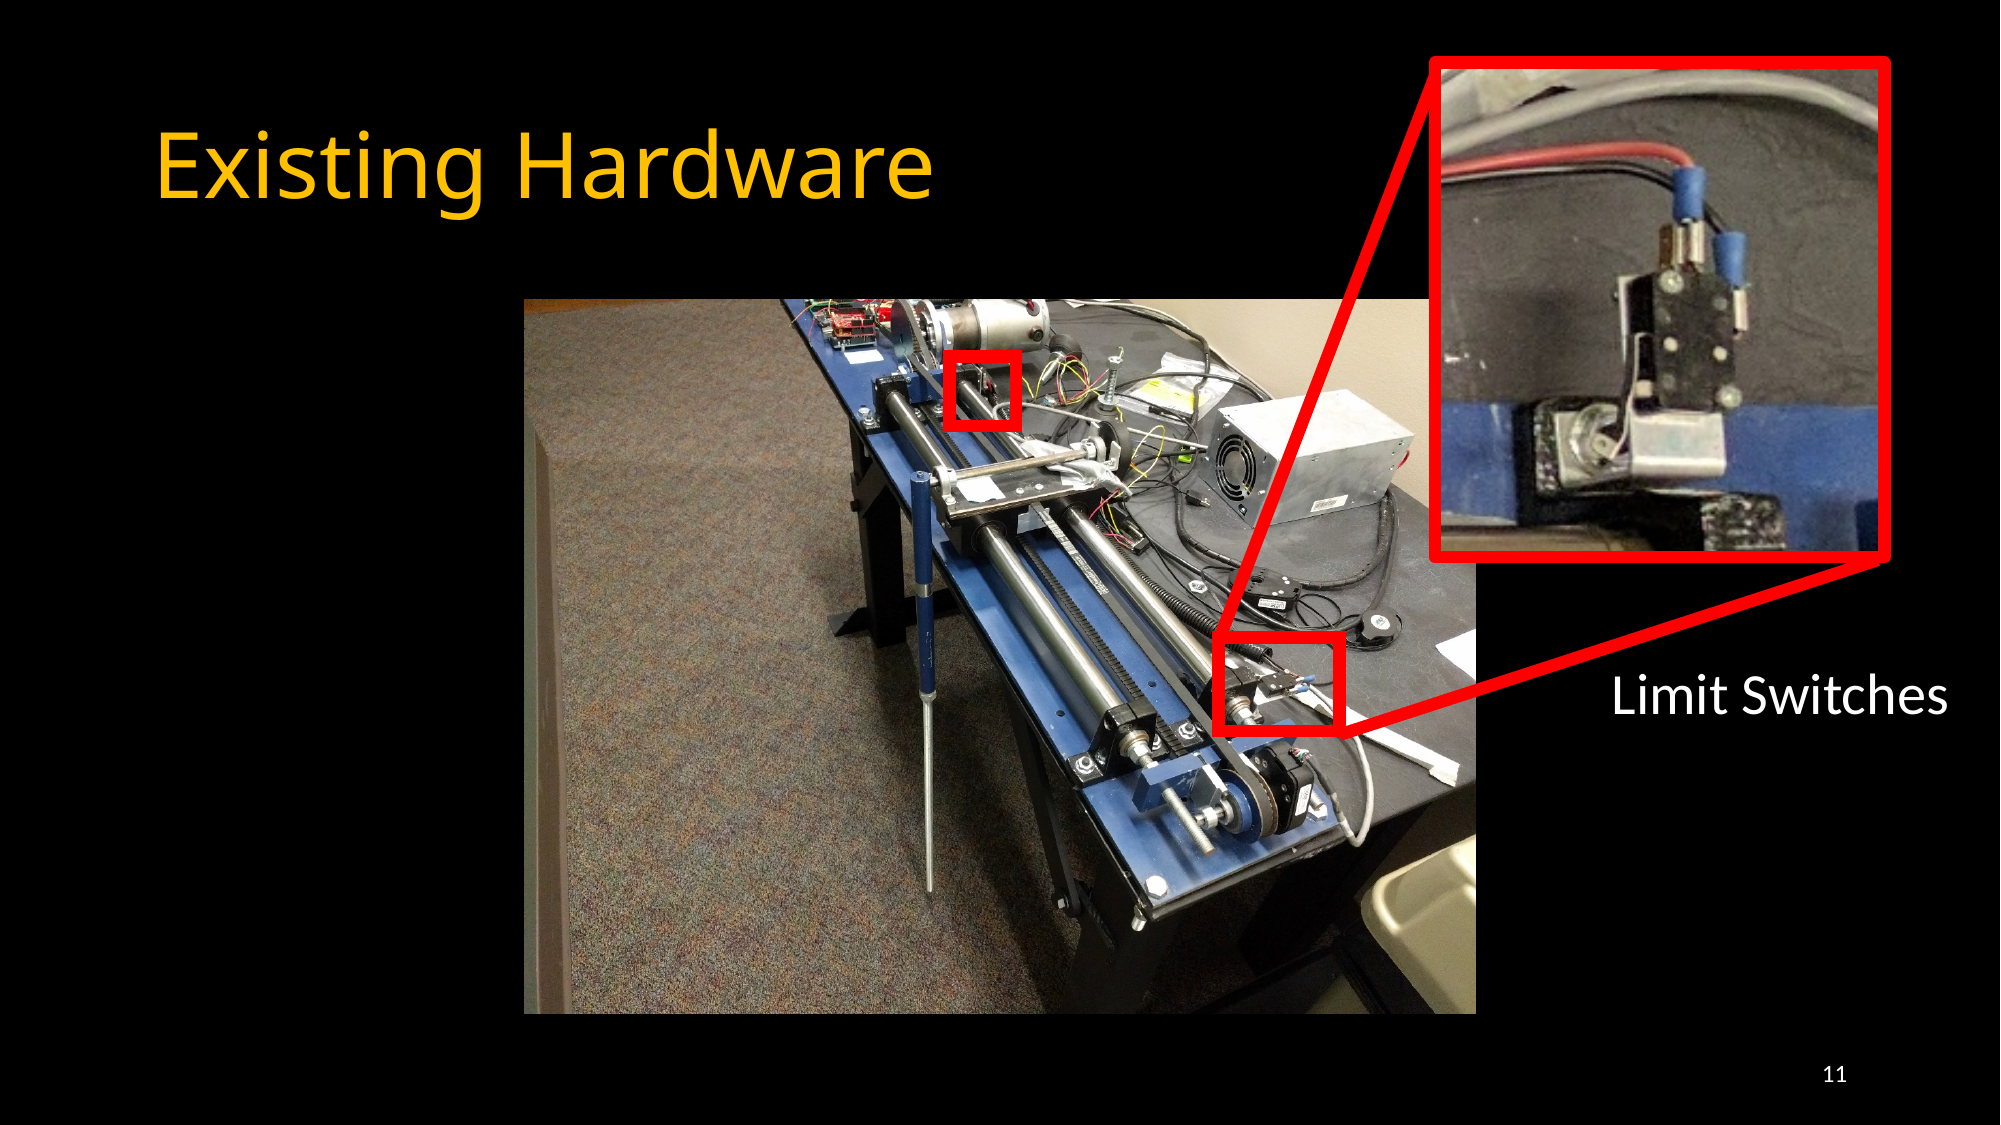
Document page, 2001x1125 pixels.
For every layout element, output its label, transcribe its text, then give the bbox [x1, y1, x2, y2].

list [524, 299, 1476, 1014]
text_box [1218, 59, 1442, 641]
picture [1441, 68, 1879, 551]
title Existing Hardware [137, 59, 1218, 278]
text_box Limit Switches [1879, 648, 1976, 734]
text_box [1339, 559, 1879, 735]
slide_number 11 [1412, 1042, 1863, 1103]
